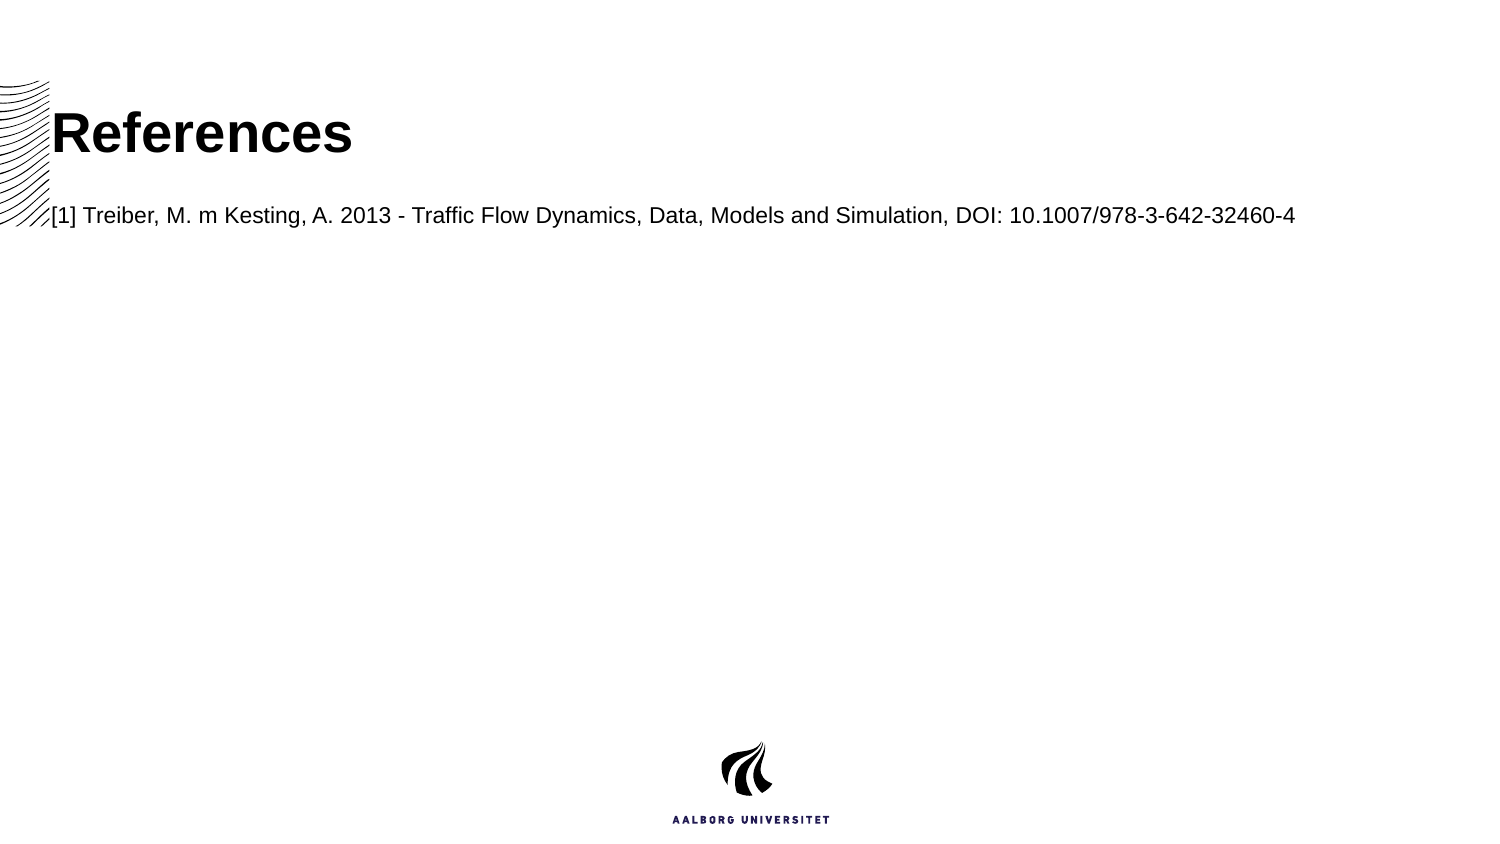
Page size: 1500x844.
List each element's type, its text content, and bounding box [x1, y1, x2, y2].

list [1] Treiber, M. m Kesting, A. 2013 - Traffic Flow Dynamics, Data, Models and Simulation, DOI: 10.1007/978-3-642-32460-4 [51, 189, 1449, 750]
title References [51, 72, 1449, 167]
